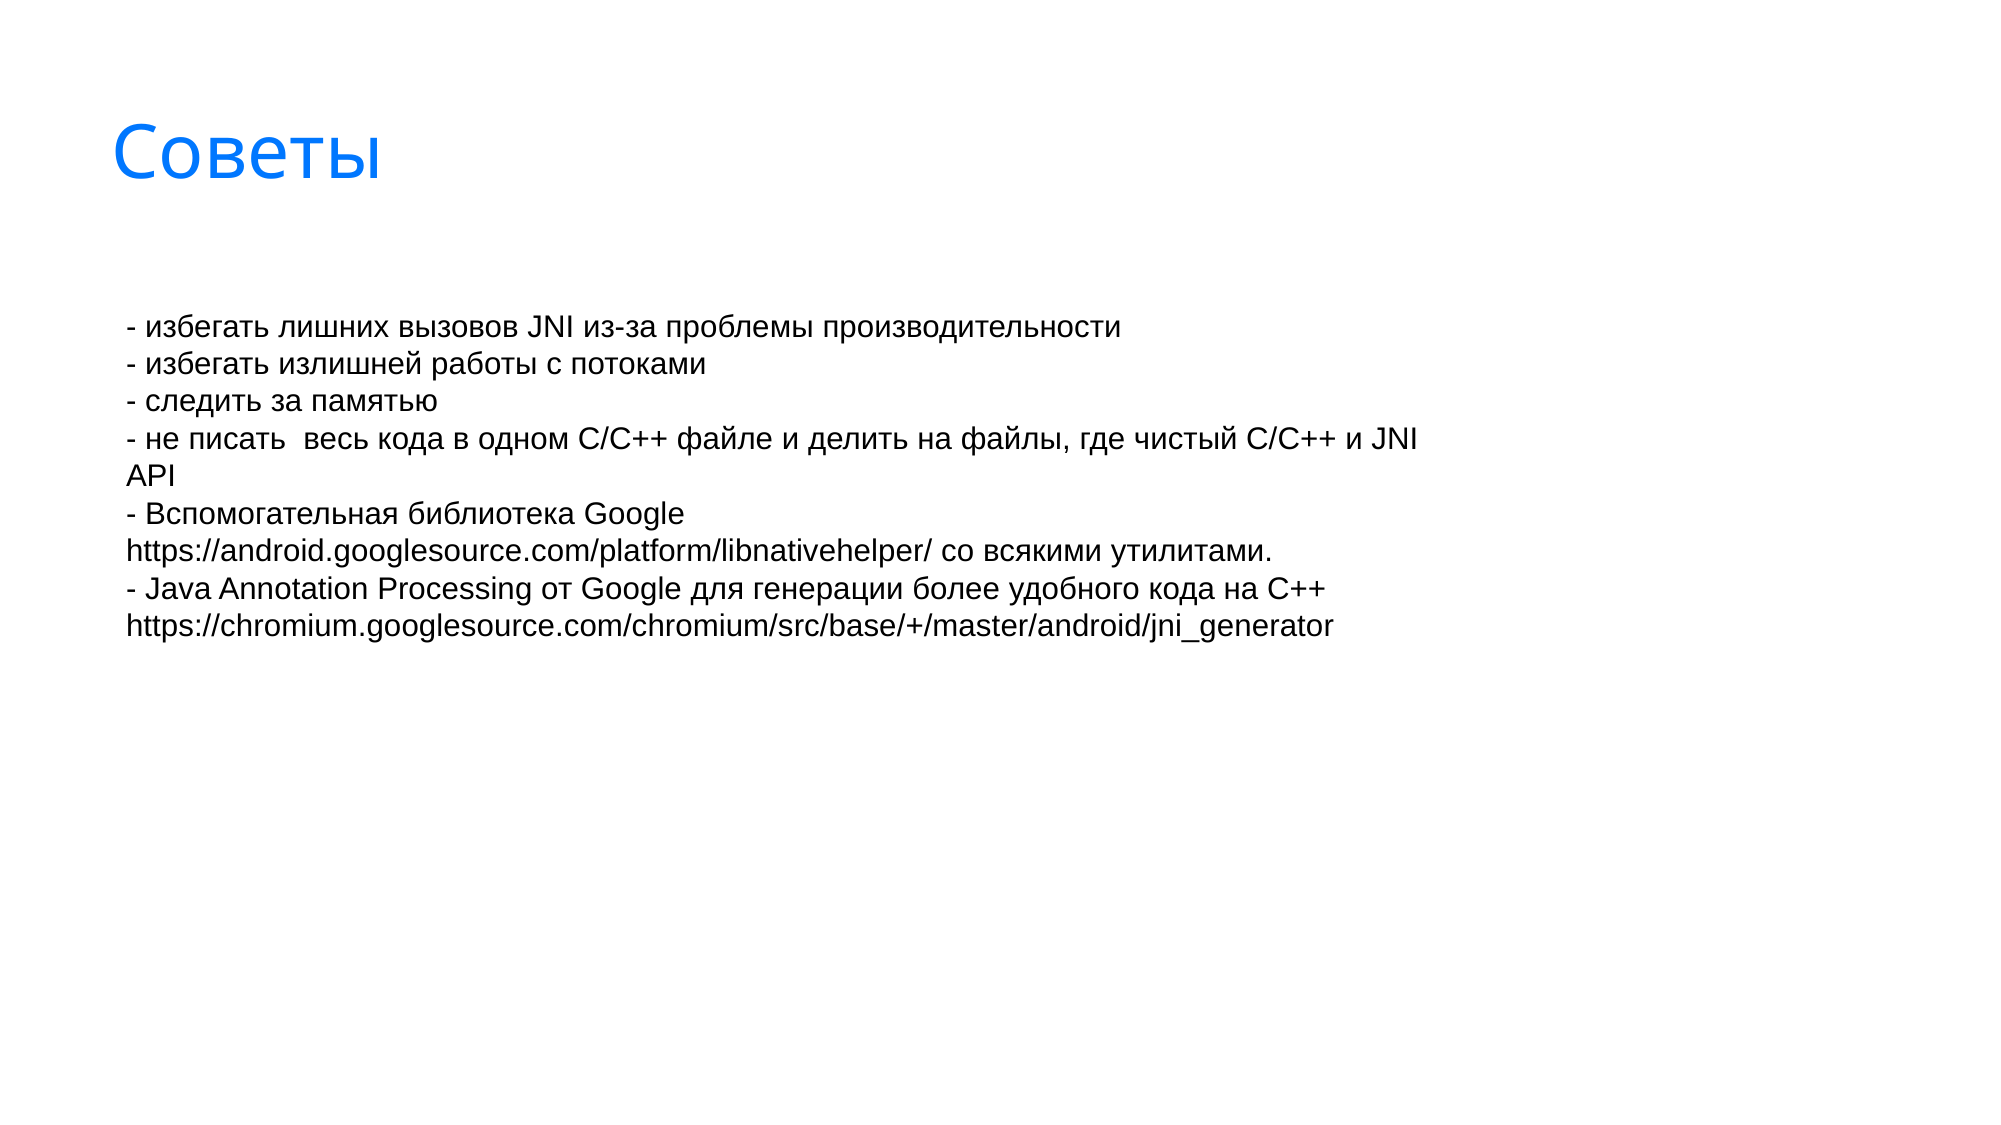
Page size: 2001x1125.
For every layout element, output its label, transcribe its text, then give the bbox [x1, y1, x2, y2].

title Советы [111, 113, 1739, 291]
text_box - избегать лишних вызовов JNI из-за проблемы производительности - избегать излишней работы с потоками - следить за памятью - не писать весь кода в одном C/C++ файле и делить на файлы, где чистый С/С++ и JNI API - Вспомогательная библиотека Google https://android.googlesource.com/platform/libnativehelper/ со всякими утилитами. - Java Annotation Processing от Google для генерации более удобного кода на С++ https://chromium.googlesource.com/chromium/src/base/+/master/android/jni_generator [111, 290, 1443, 733]
